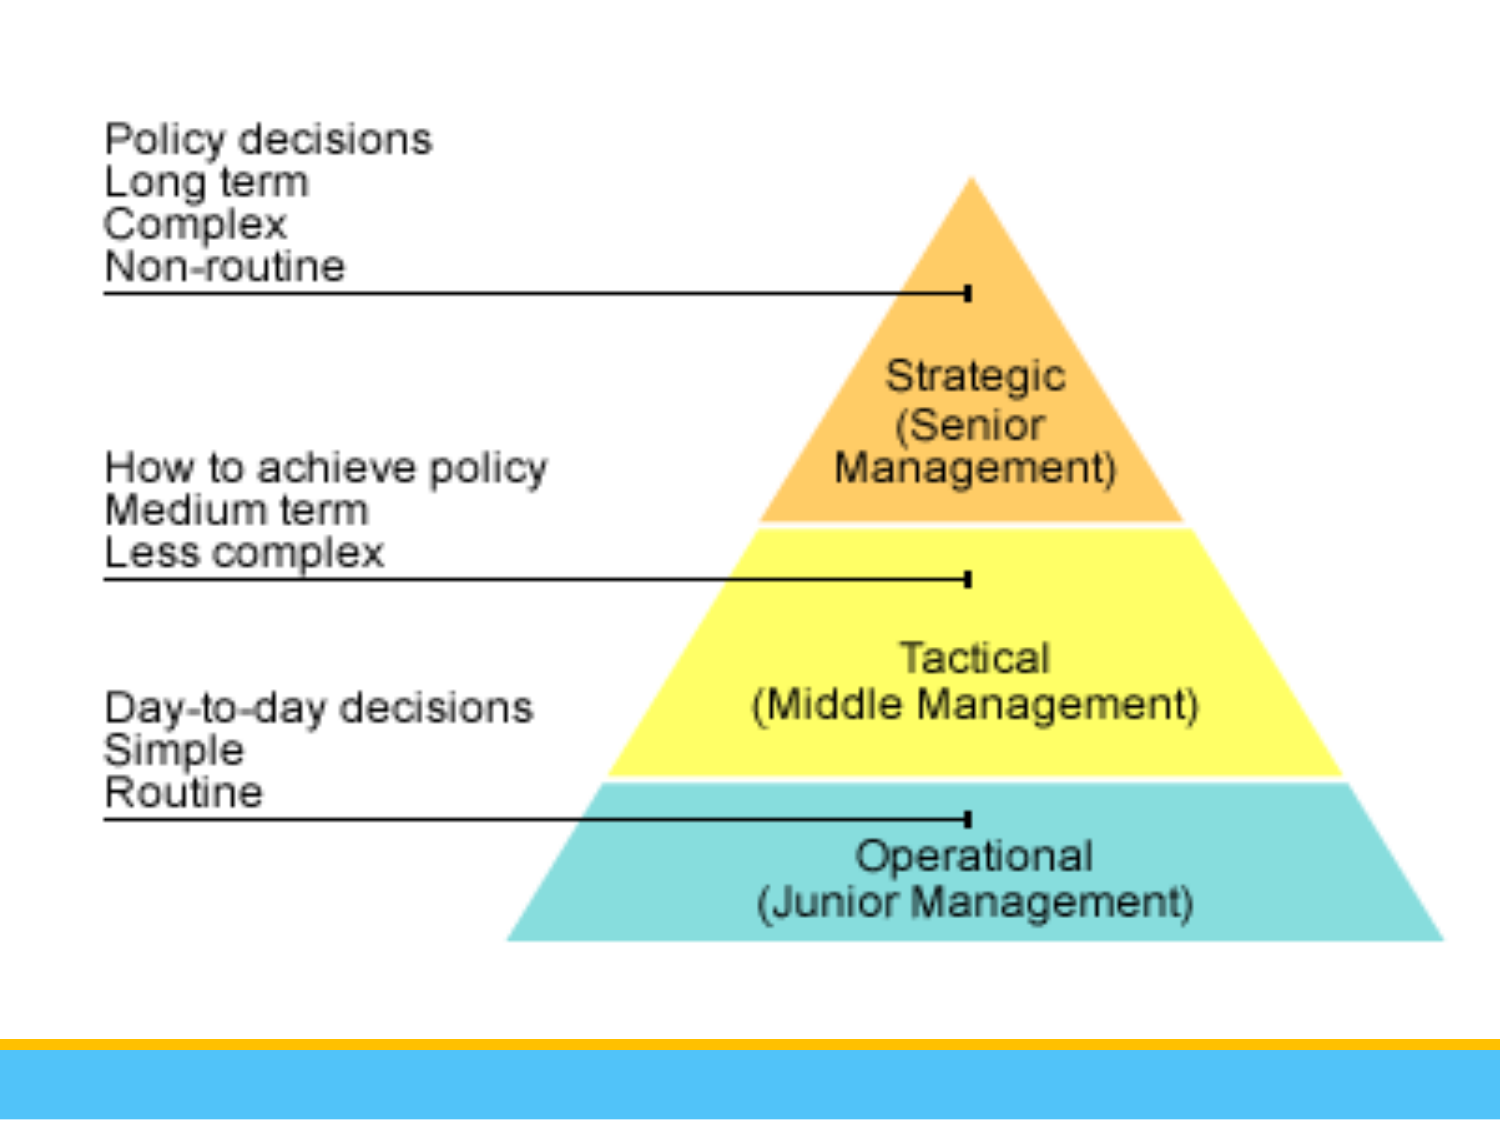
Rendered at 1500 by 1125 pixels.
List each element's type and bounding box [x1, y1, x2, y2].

picture [33, 104, 1466, 970]
